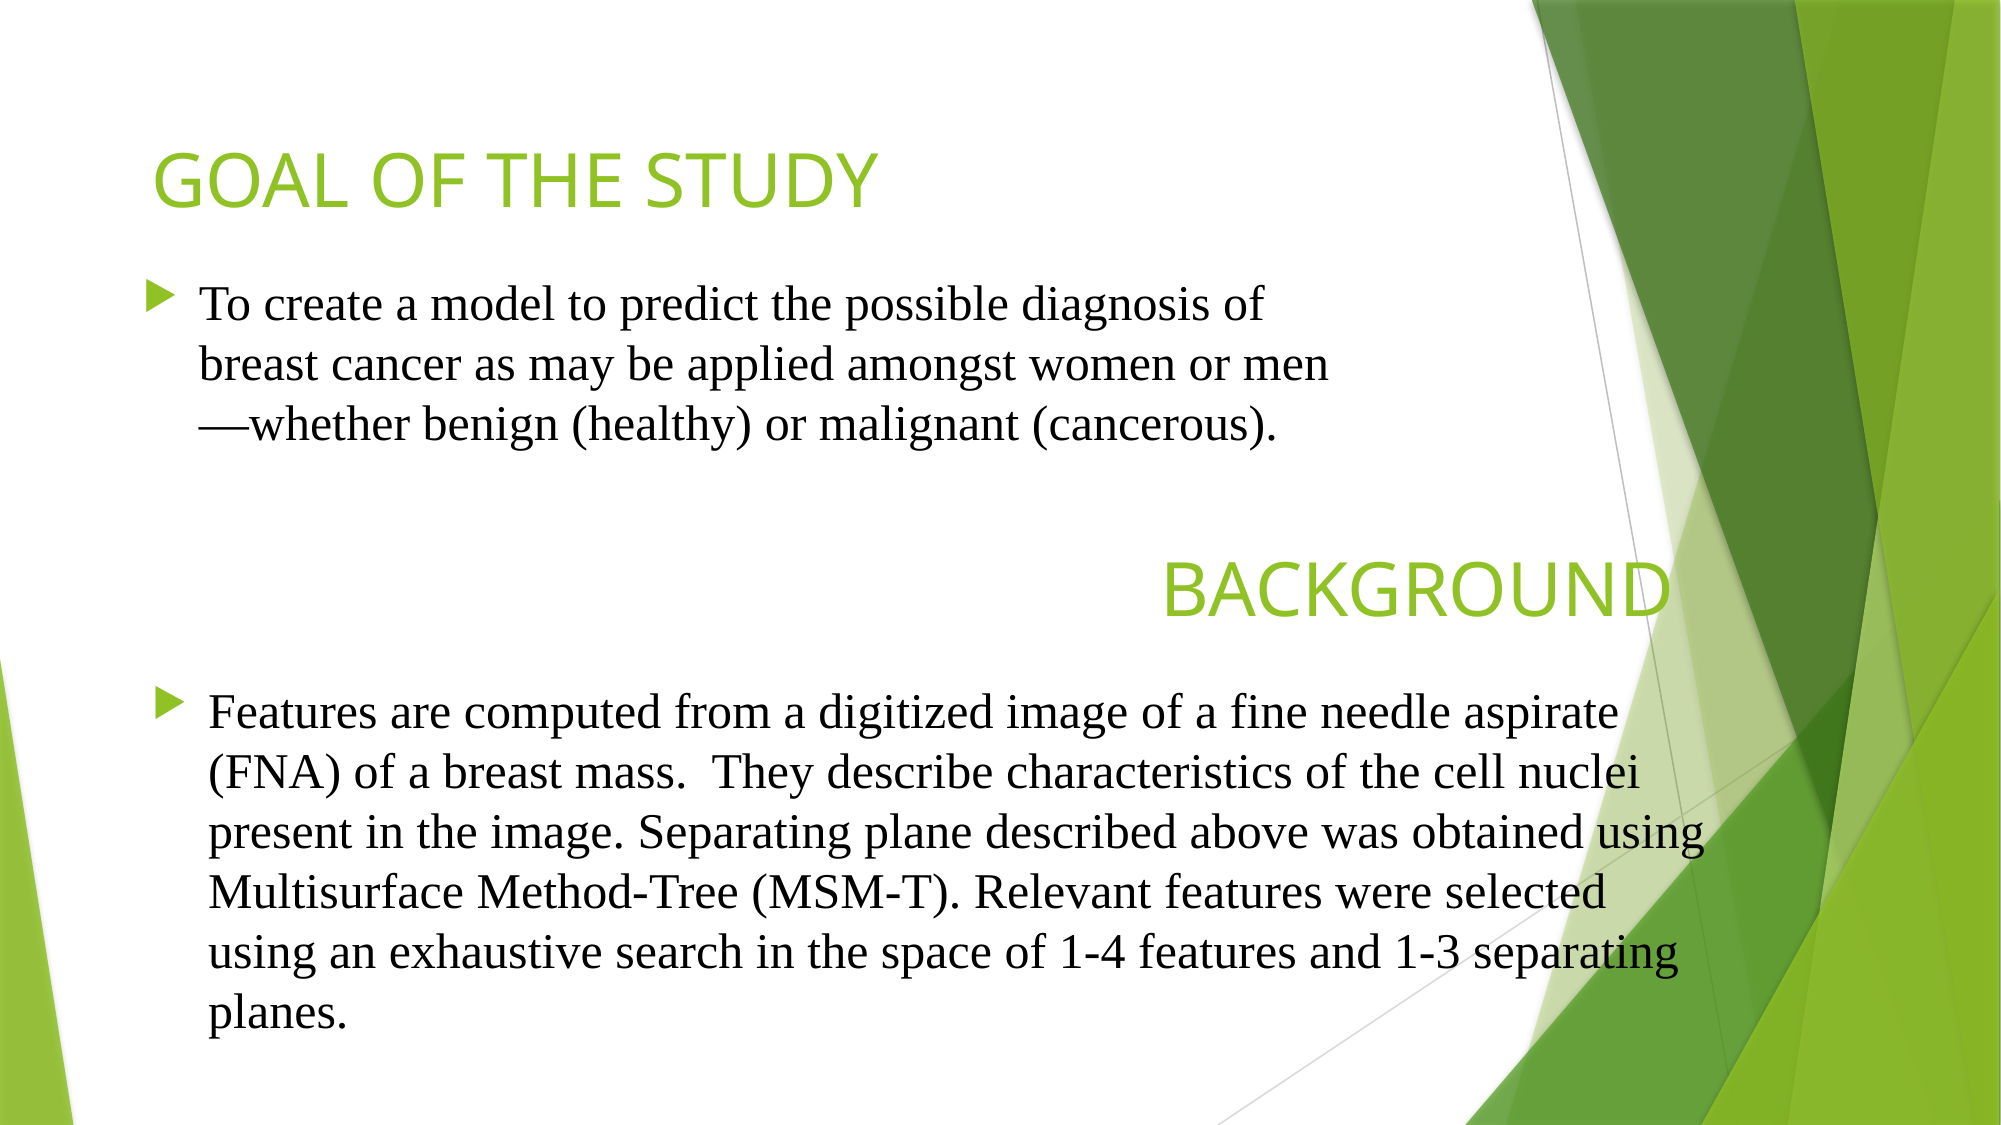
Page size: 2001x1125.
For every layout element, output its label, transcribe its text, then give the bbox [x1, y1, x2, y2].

text_box GOAL OF THE STUDY [136, 125, 1547, 342]
text_box To create a model to predict the possible diagnosis of breast cancer as may be applied amongst women or men—whether benign (healthy) or malignant (cancerous). [127, 263, 1388, 504]
title BACKGROUND [1145, 533, 1725, 643]
list Features are computed from a digitized image of a fine needle aspirate (FNA) of a breast mass. They describe characteristics of the cell nuclei present in the image. Separating plane described above was obtained using Multisurface Method-Tree (MSM-T). Relevant features were selected using an exhaustive search in the space of 1-4 features and 1-3 separating planes. [136, 670, 1741, 1017]
